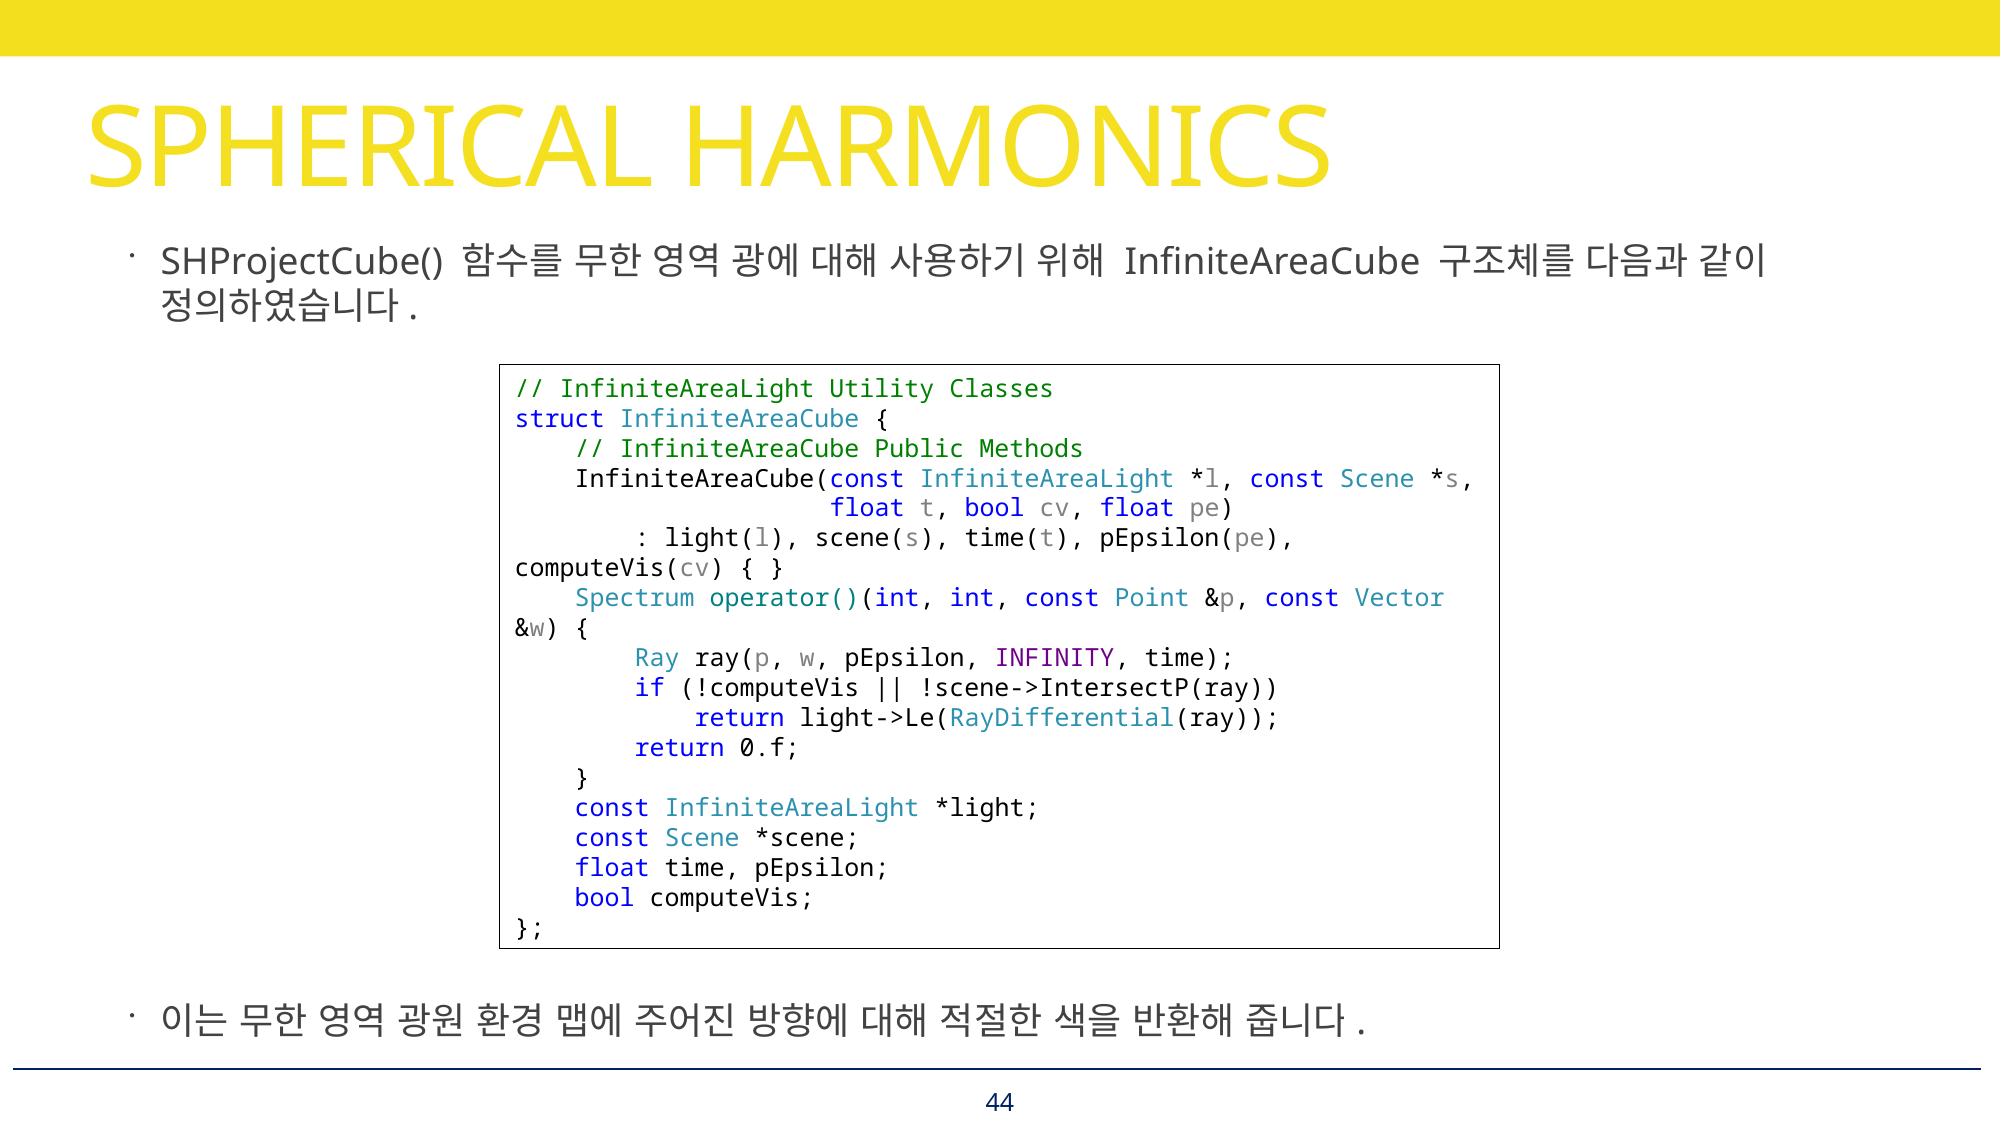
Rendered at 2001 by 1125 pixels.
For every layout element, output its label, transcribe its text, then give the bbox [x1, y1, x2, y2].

text_box // InfiniteAreaLight Utility Classes struct InfiniteAreaCube { // InfiniteAreaCube Public Methods InfiniteAreaCube(const InfiniteAreaLight *l, const Scene *s, float t, bool cv, float pe) : light(l), scene(s), time(t), pEpsilon(pe), computeVis(cv) { } Spectrum operator()(int, int, const Point &p, const Vector &w) { Ray ray(p, w, pEpsilon, INFINITY, time); if (!computeVis || !scene->IntersectP(ray)) return light->Le(RayDifferential(ray)); return 0.f; } const InfiniteAreaLight *light; const Scene *scene; float time, pEpsilon; bool computeVis; }; [499, 364, 1500, 949]
title SPHERICAL HARMONICS [85, 89, 1915, 237]
slide_number 44 [916, 1078, 1084, 1125]
list SHProjectCube() 함수를 무한 영역 광에 대해 사용하기 위해 InfiniteAreaCube 구조체를 다음과 같이 정의하였습니다. 이는 무한 영역 광원 환경 맵에 주어진 방향에 대해 적절한 색을 반환해 줍니다. [85, 237, 1915, 1049]
